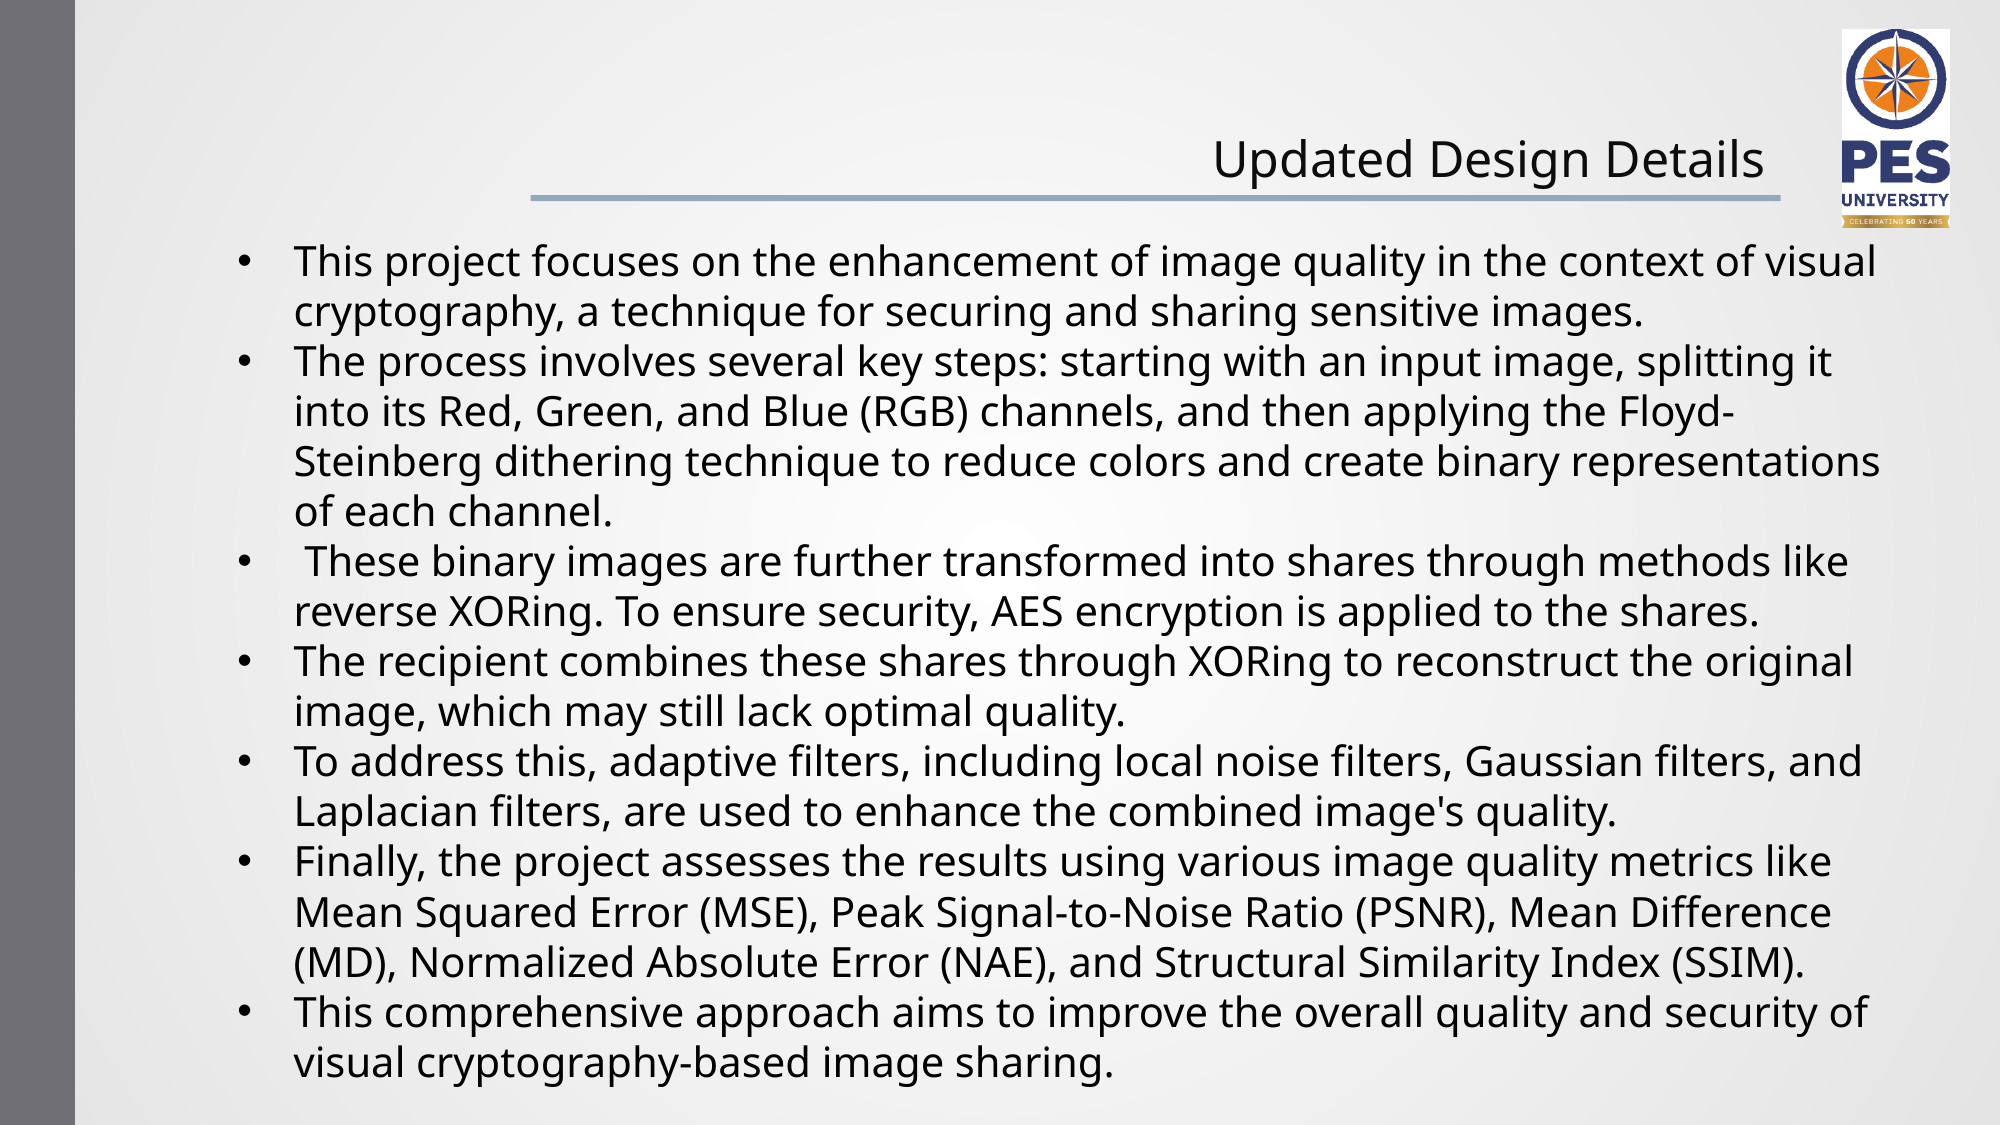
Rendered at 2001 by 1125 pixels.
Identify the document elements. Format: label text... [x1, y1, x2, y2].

text_box [530, 196, 1781, 202]
text_box This project focuses on the enhancement of image quality in the context of visual cryptography, a technique for securing and sharing sensitive images. The process involves several key steps: starting with an input image, splitting it into its Red, Green, and Blue (RGB) channels, and then applying the Floyd-Steinberg dithering technique to reduce colors and create binary representations of each channel. These binary images are further transformed into shares through methods like reverse XORing. To ensure security, AES encryption is applied to the shares. The recipient combines these shares through XORing to reconstruct the original image, which may still lack optimal quality. To address this, adaptive filters, including local noise filters, Gaussian filters, and Laplacian filters, are used to enhance the combined image's quality. Finally, the project assesses the results using various image quality metrics like Mean Squared Error (MSE), Peak Signal-to-Noise Ratio (PSNR), Mean Difference (MD), Normalized Absolute Error (NAE), and Structural Similarity Index (SSIM). This comprehensive approach aims to improve the overall quality and security of visual cryptography-based image sharing. [222, 227, 1925, 1093]
picture [1842, 29, 1951, 228]
text_box Updated Design Details [505, 119, 1781, 196]
